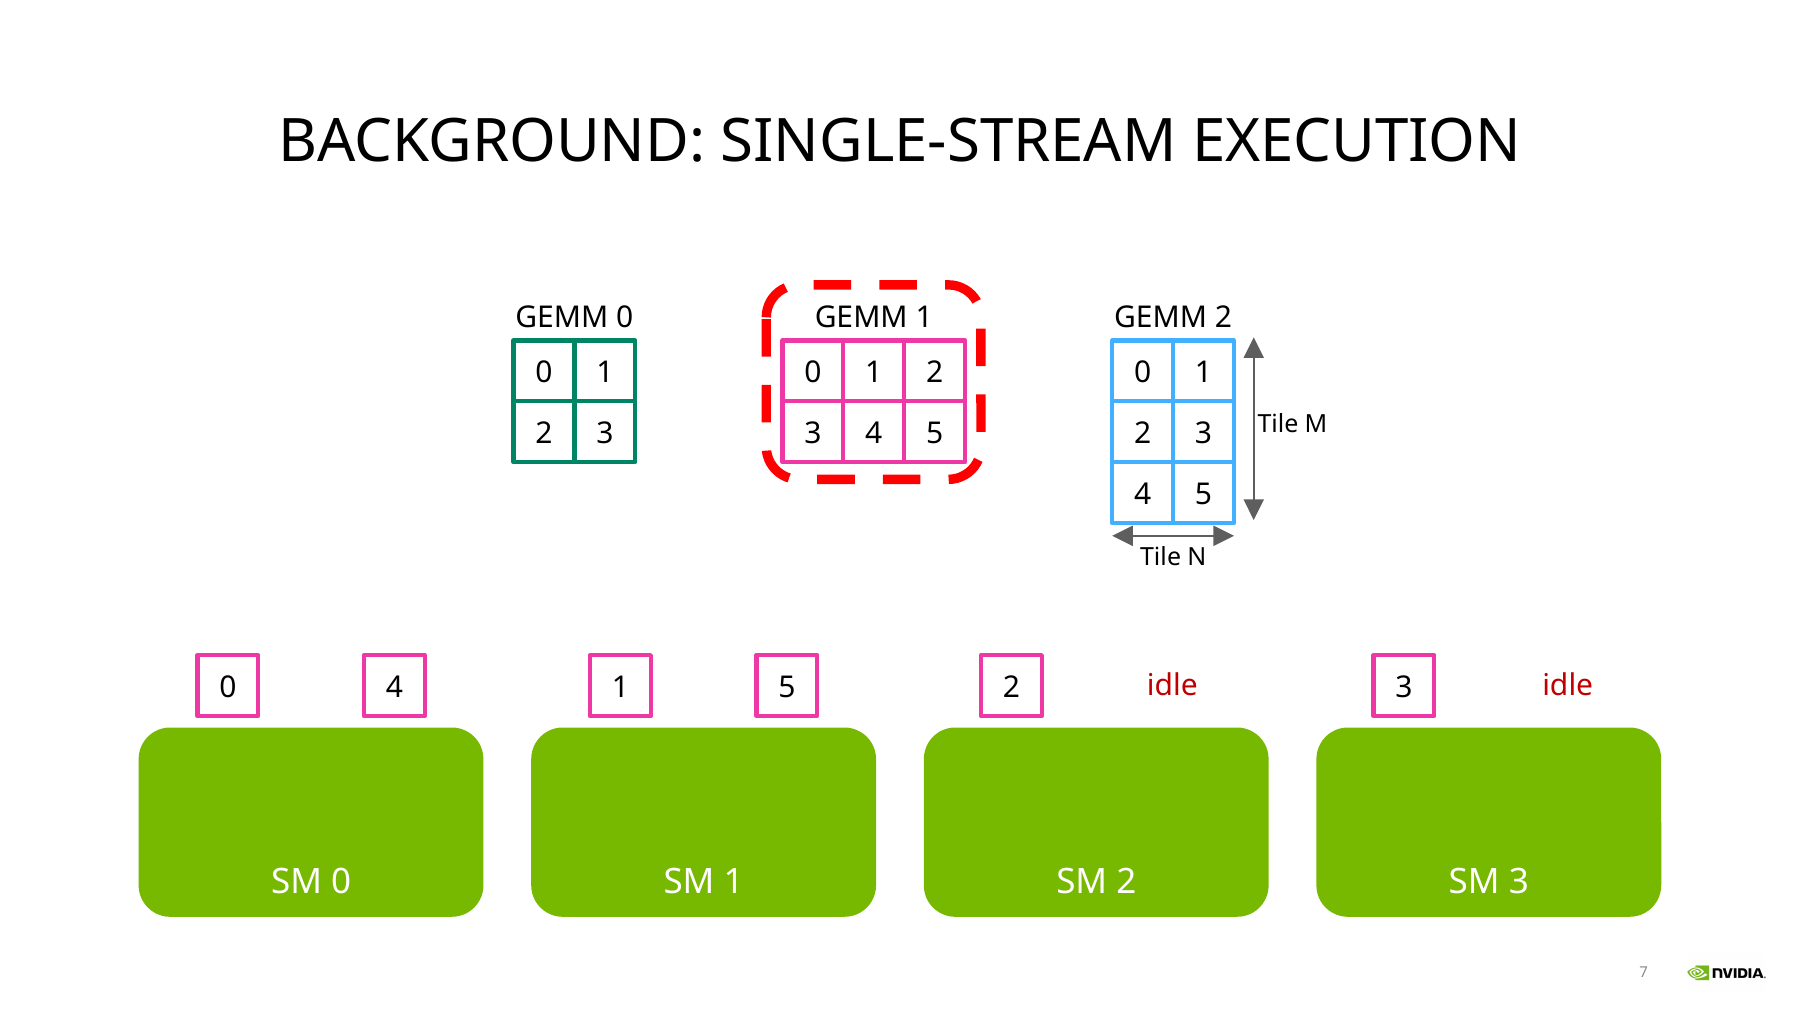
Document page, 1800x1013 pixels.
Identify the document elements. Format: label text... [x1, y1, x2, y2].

text_box Tile M [1267, 401, 1383, 447]
picture [1687, 953, 1766, 993]
text_box idle [1117, 660, 1228, 711]
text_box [138, 727, 1662, 918]
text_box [485, 293, 664, 463]
text_box Tile N [1082, 534, 1264, 580]
title Background: Single-Stream Execution [81, 85, 1719, 183]
text_box 0 [195, 653, 260, 718]
text_box idle [1512, 660, 1623, 711]
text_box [782, 293, 966, 463]
text_box 3 [1371, 653, 1436, 718]
text_box 4 [362, 653, 427, 718]
text_box 2 [979, 653, 1044, 718]
text_box 5 [754, 653, 819, 718]
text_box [1084, 293, 1263, 524]
text_box 1 [588, 653, 653, 718]
text_box [764, 282, 984, 482]
